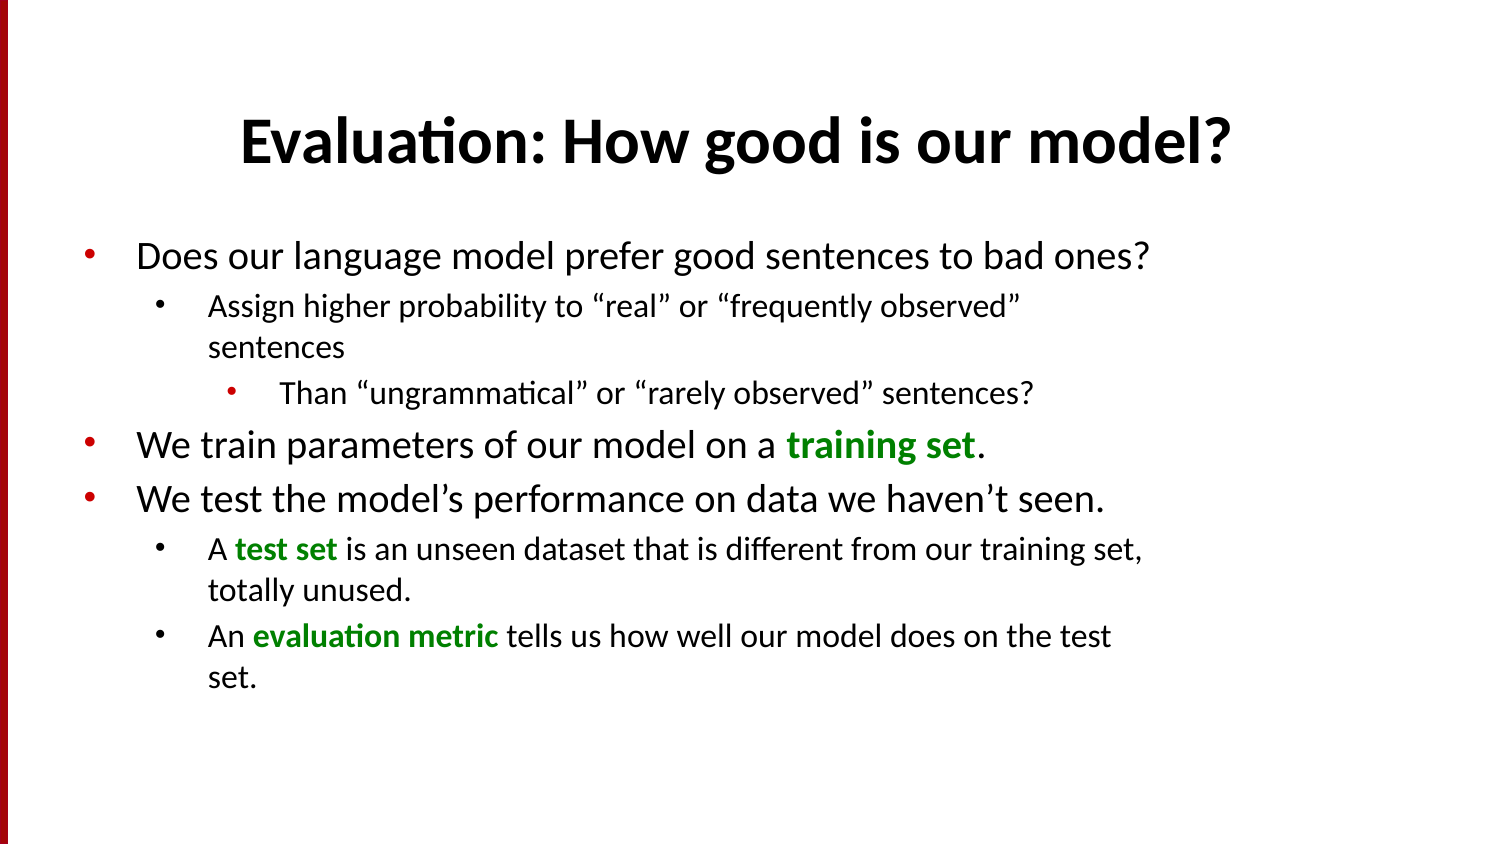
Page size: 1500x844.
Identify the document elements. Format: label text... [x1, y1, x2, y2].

title Evaluation: How good is our model? [225, 62, 1450, 185]
list Does our language model prefer good sentences to bad ones? Assign higher probability to “real” or “frequently observed” sentences Than “ungrammatical” or “rarely observed” sentences? We train parameters of our model on a training set. We test the model’s performance on data we haven’t seen. A test set is an unseen dataset that is different from our training set, totally unused. An evaluation metric tells us how well our model does on the test set. [50, 221, 1175, 769]
